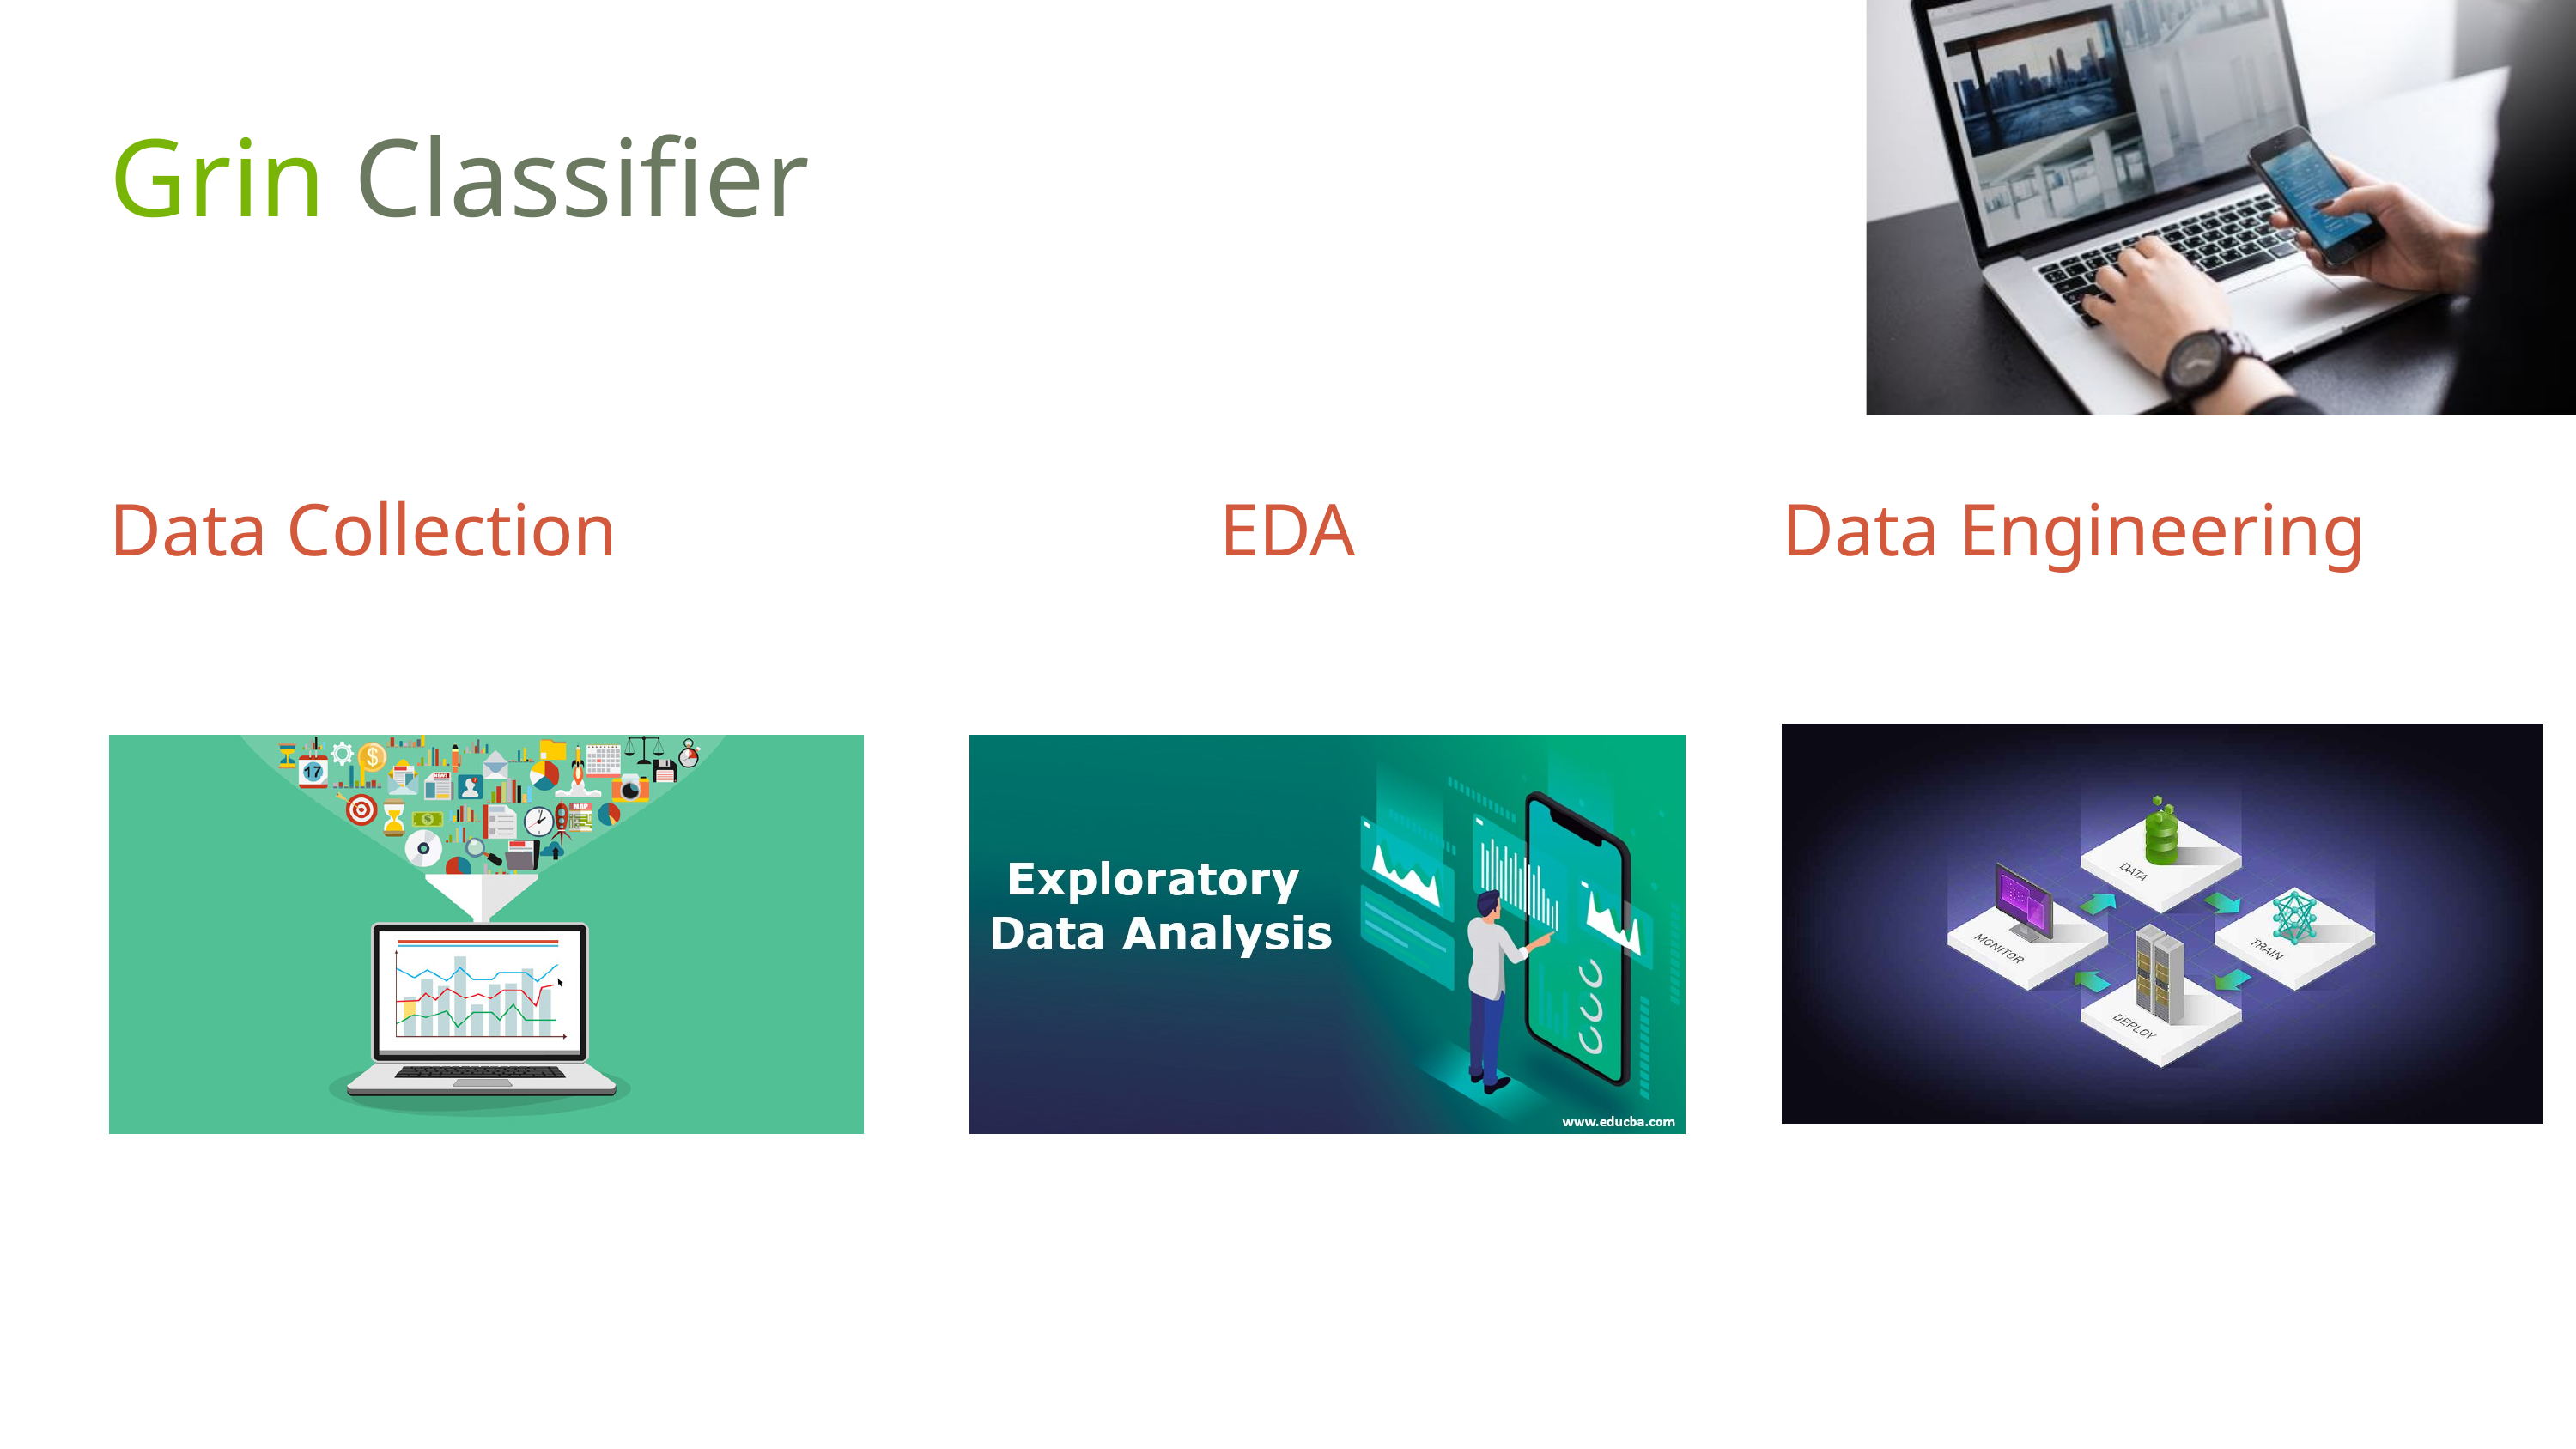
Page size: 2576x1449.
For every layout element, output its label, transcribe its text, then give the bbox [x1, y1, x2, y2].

text_box EDA [919, 489, 1657, 570]
picture [1782, 724, 2543, 1124]
text_box Grin Classifier [109, 23, 999, 239]
text_box Data Engineering [1782, 489, 2547, 570]
picture [969, 734, 1686, 1134]
picture [109, 734, 864, 1134]
text_box Data Collection [109, 489, 845, 570]
picture [1866, 0, 2576, 415]
